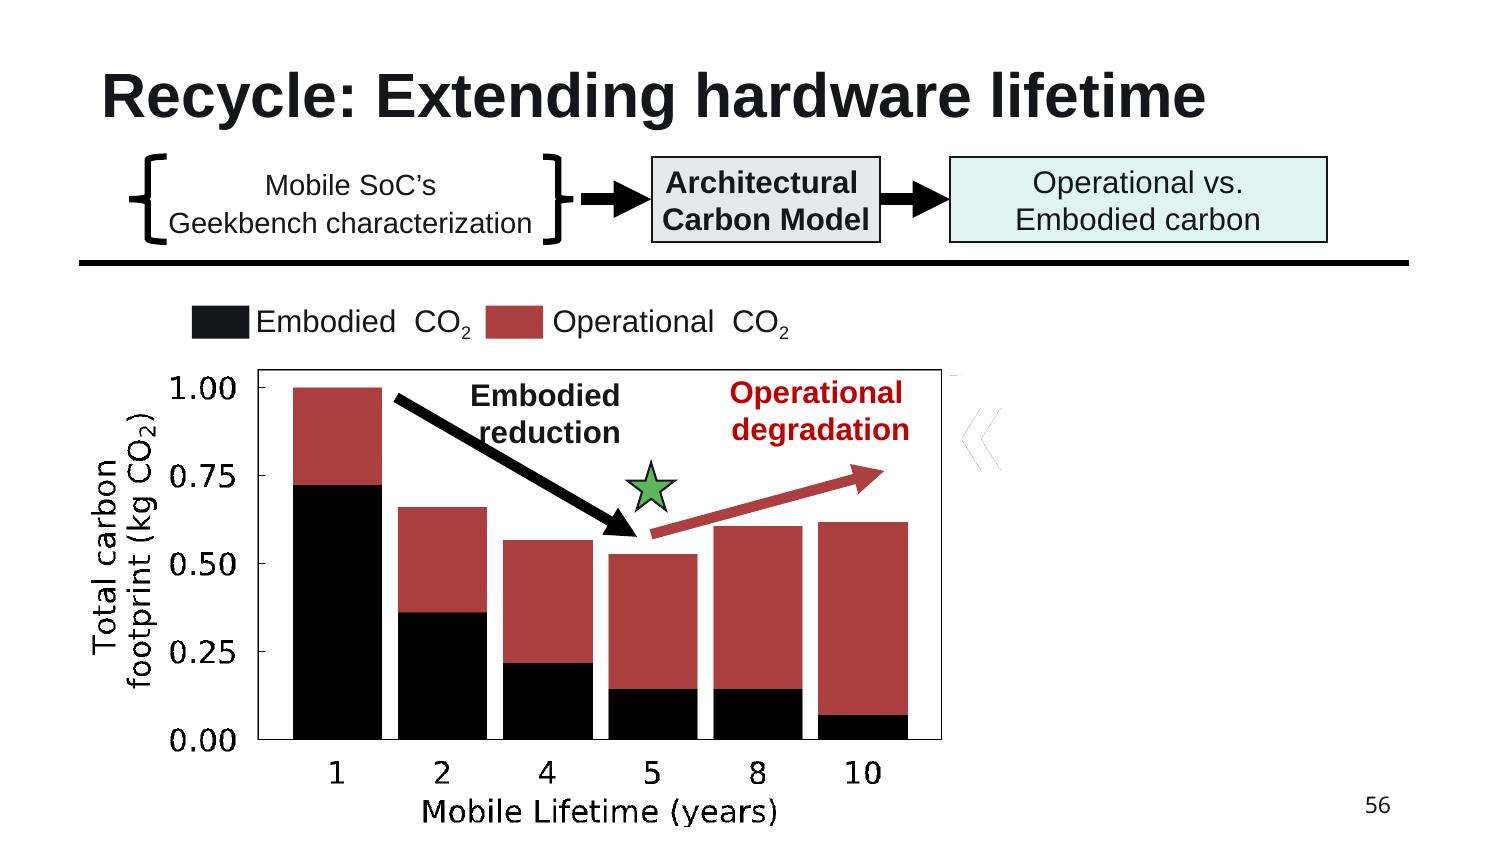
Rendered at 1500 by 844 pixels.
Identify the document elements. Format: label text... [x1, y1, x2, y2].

text_box Operational CO2 [543, 298, 799, 346]
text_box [650, 470, 885, 535]
text_box [485, 305, 543, 339]
slide_number 56 [1059, 782, 1397, 827]
text_box [543, 156, 574, 242]
text_box Architectural Carbon Model [652, 156, 881, 242]
text_box [191, 305, 249, 339]
text_box Mobile SoC’s Geekbench characterization [143, 162, 543, 240]
text_box Recycle: Extending hardware lifetime [96, 52, 1409, 148]
text_box Embodied CO2 [249, 298, 478, 346]
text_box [395, 397, 638, 538]
text_box Operational vs. Embodied carbon [950, 156, 1327, 242]
text_box [147, 156, 167, 162]
picture [78, 312, 1061, 828]
